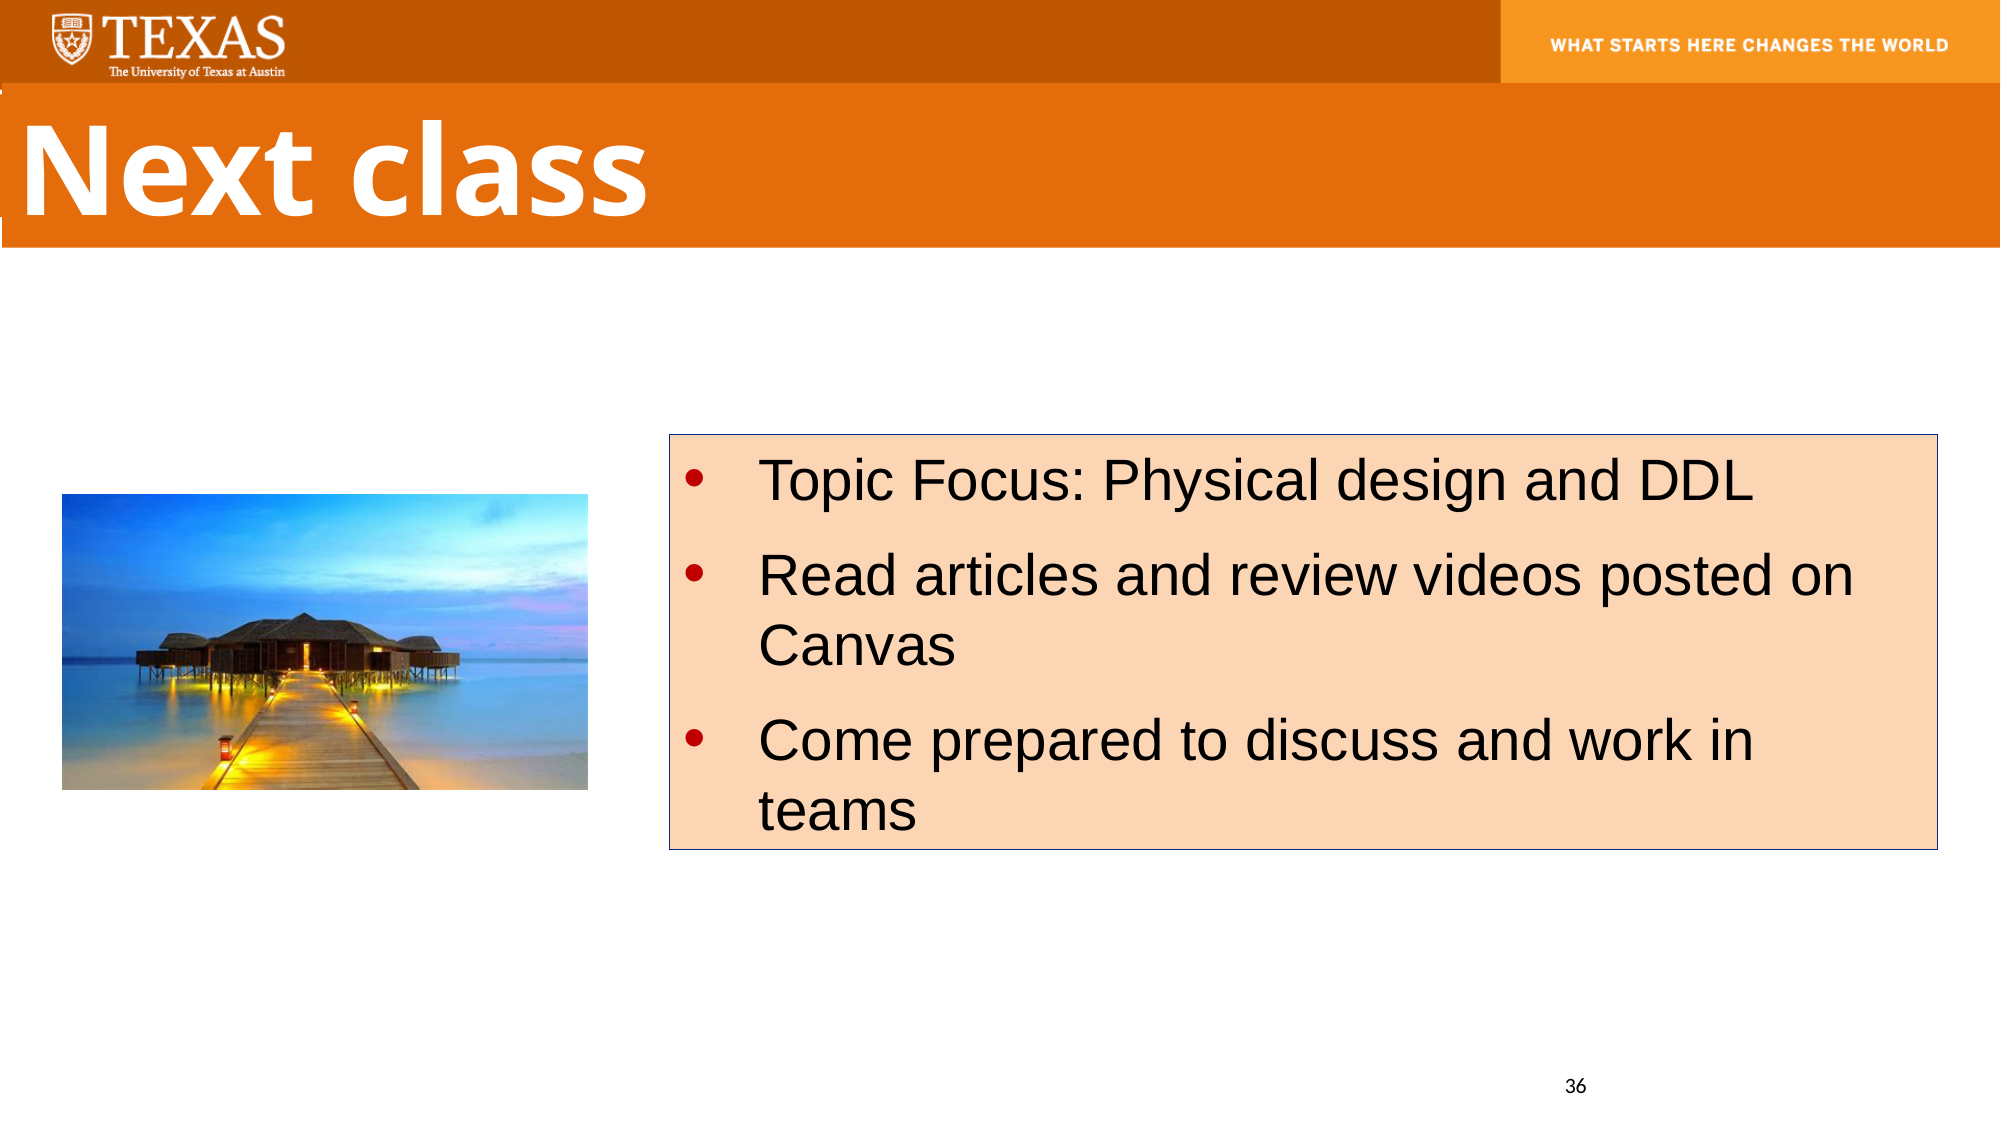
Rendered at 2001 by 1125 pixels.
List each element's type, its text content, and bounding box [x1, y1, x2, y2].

text_box Topic Focus: Physical design and DDL Read articles and review videos posted on Canvas Come prepared to discuss and work in teams [669, 434, 1938, 850]
picture [0, 0, 2001, 1125]
text_box Next class [2, 83, 2000, 248]
slide_number 36 [1550, 1064, 2000, 1124]
